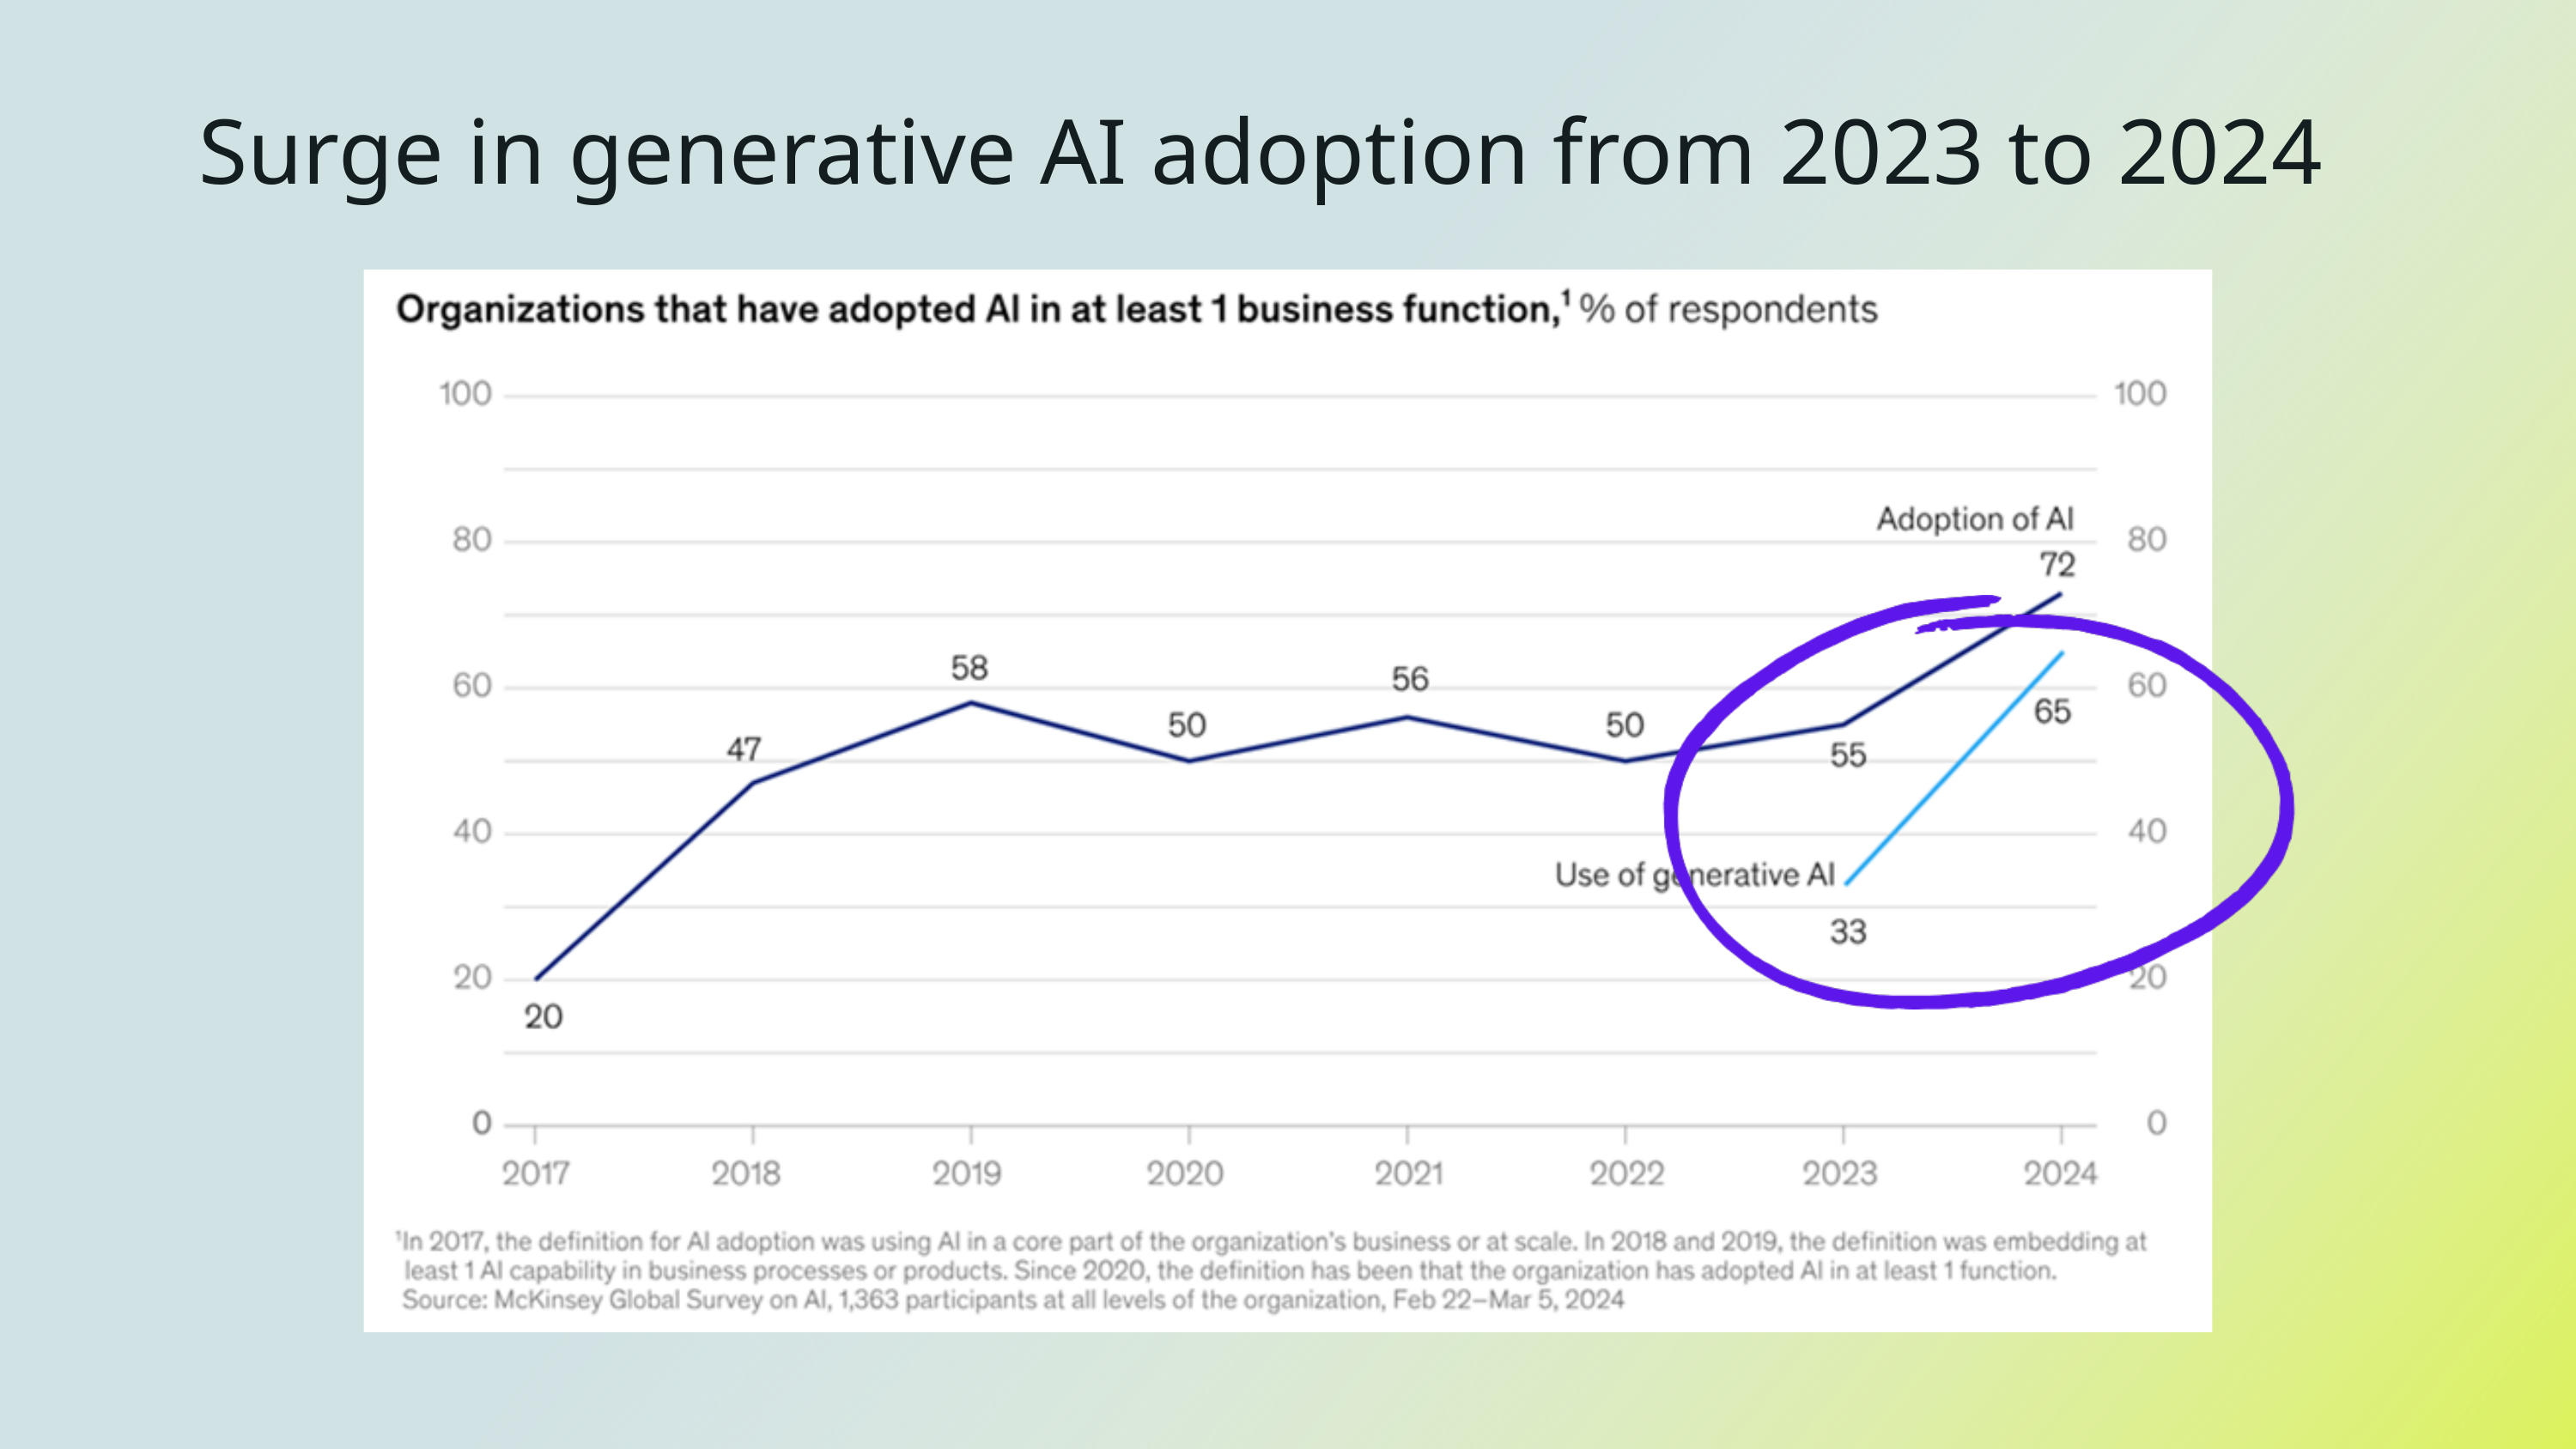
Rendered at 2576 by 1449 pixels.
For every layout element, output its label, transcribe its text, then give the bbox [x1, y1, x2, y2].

text_box [338, 0, 2576, 1449]
text_box Surge in generative AI adoption from 2023 to 2024 [197, 76, 2485, 203]
text_box [1661, 595, 2298, 1009]
text_box [363, 270, 2213, 1332]
